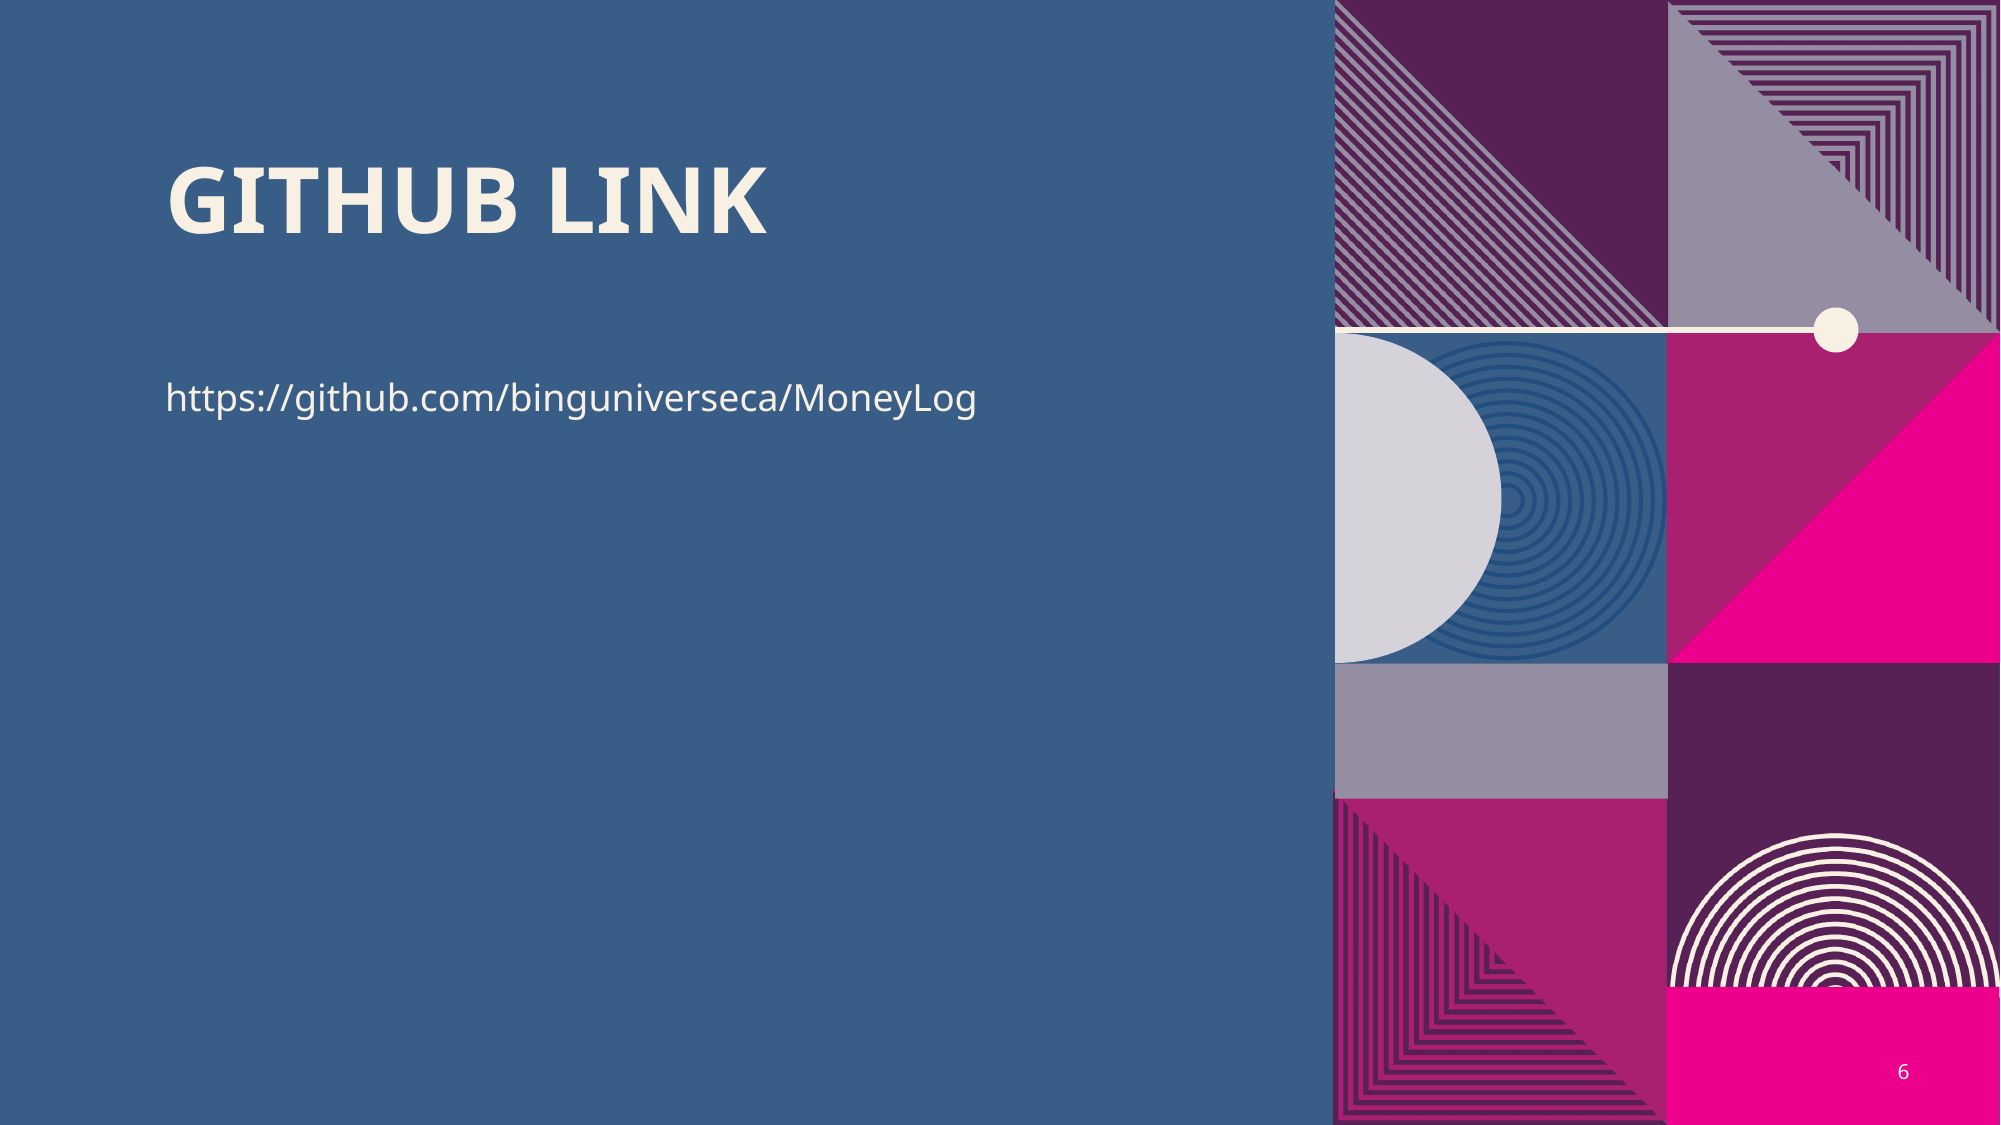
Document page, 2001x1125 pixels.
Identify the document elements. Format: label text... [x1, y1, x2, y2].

slide_number 6 [1849, 1042, 1925, 1103]
picture [1669, 833, 2001, 998]
picture [1333, 791, 1667, 1125]
title Github link [150, 146, 1266, 361]
list https://github.com/binguniverseca/MoneyLog [150, 361, 1266, 992]
picture [1335, 0, 2001, 333]
